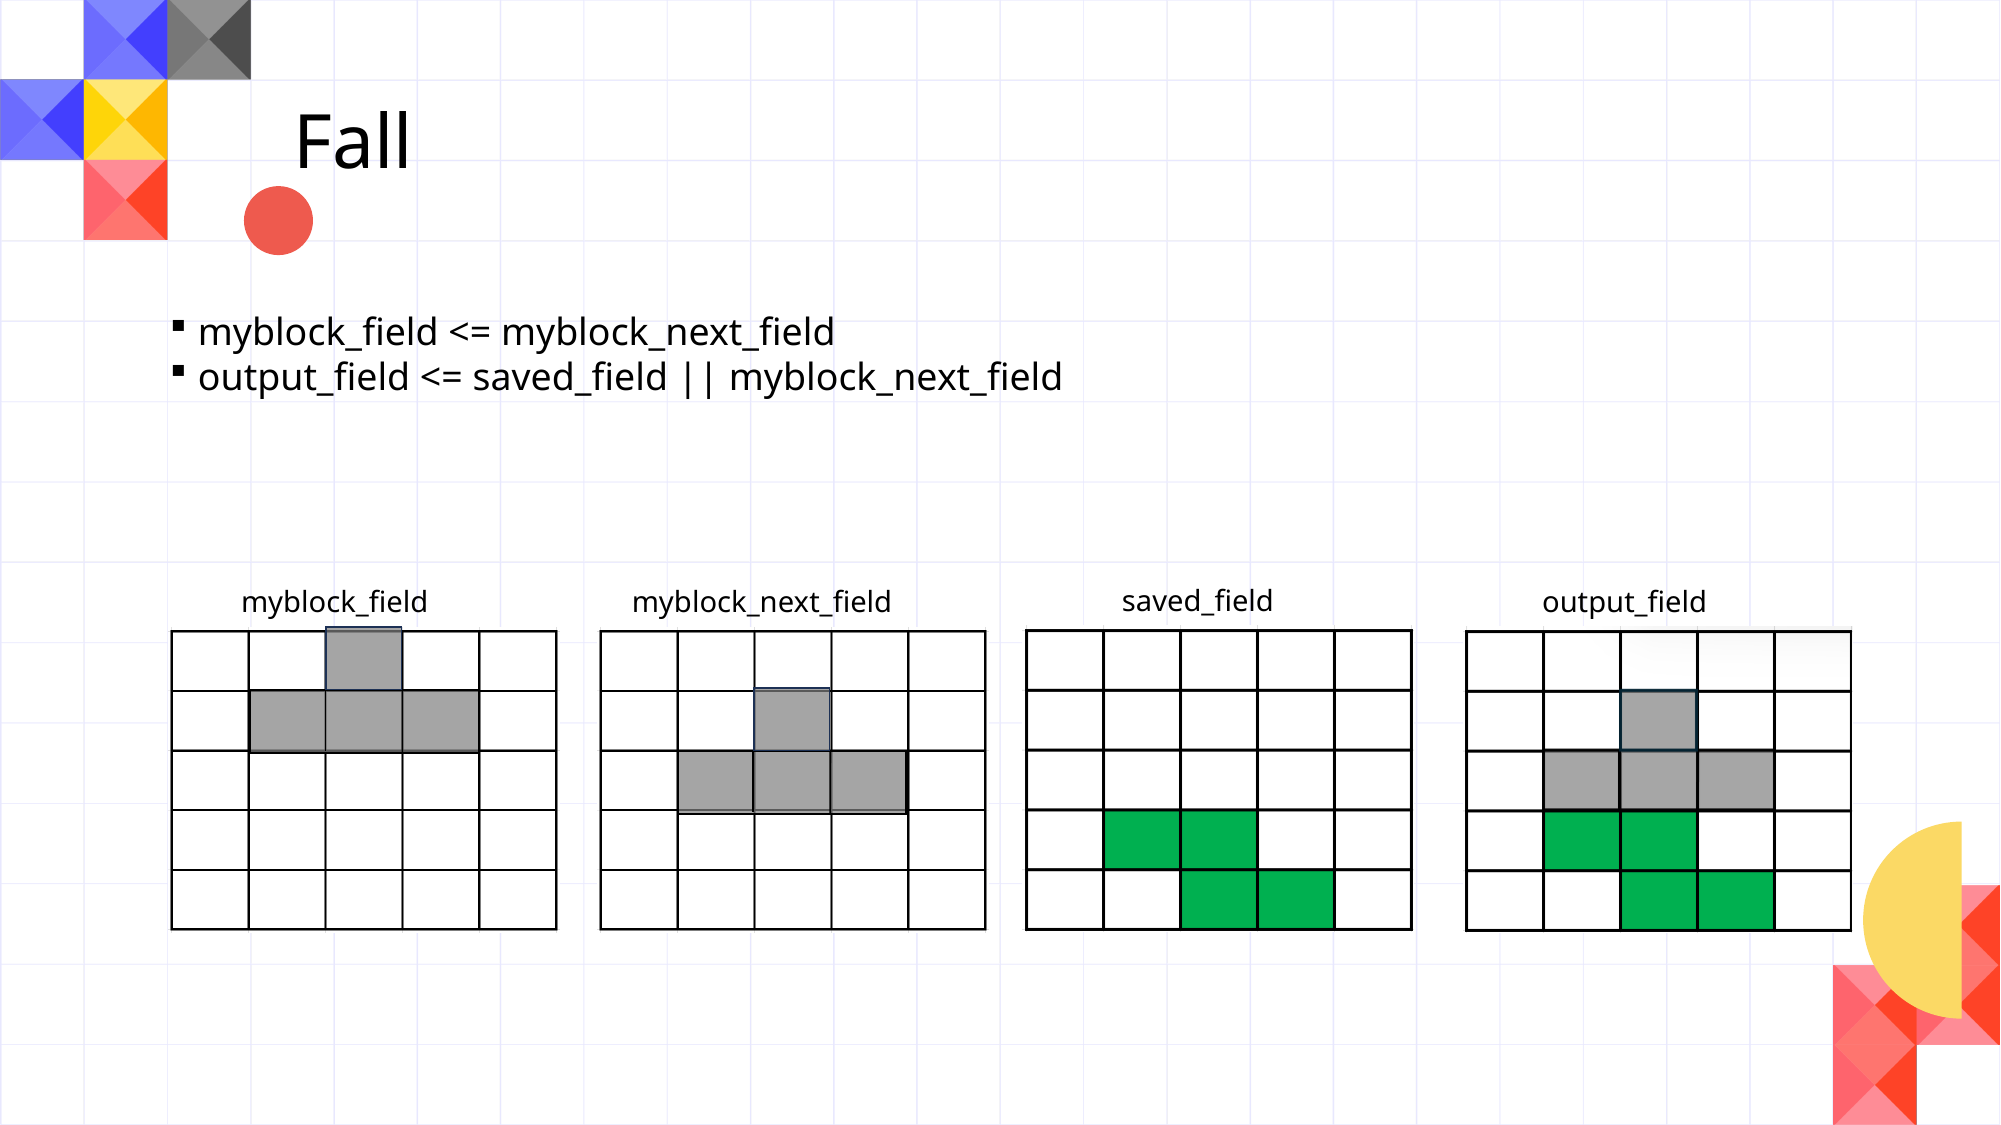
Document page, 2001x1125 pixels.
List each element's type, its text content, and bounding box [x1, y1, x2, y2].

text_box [677, 687, 907, 815]
text_box Fall [278, 85, 1088, 191]
text_box myblock_next_field [616, 576, 948, 627]
text_box myblock_field <= myblock_next_field output_field <= saved_field || myblock_next_field [154, 300, 1917, 406]
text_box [249, 626, 479, 754]
text_box output_field [1526, 576, 1833, 626]
picture [0, 0, 2000, 1125]
text_box saved_field [1106, 574, 1332, 625]
text_box myblock_field [226, 576, 477, 627]
